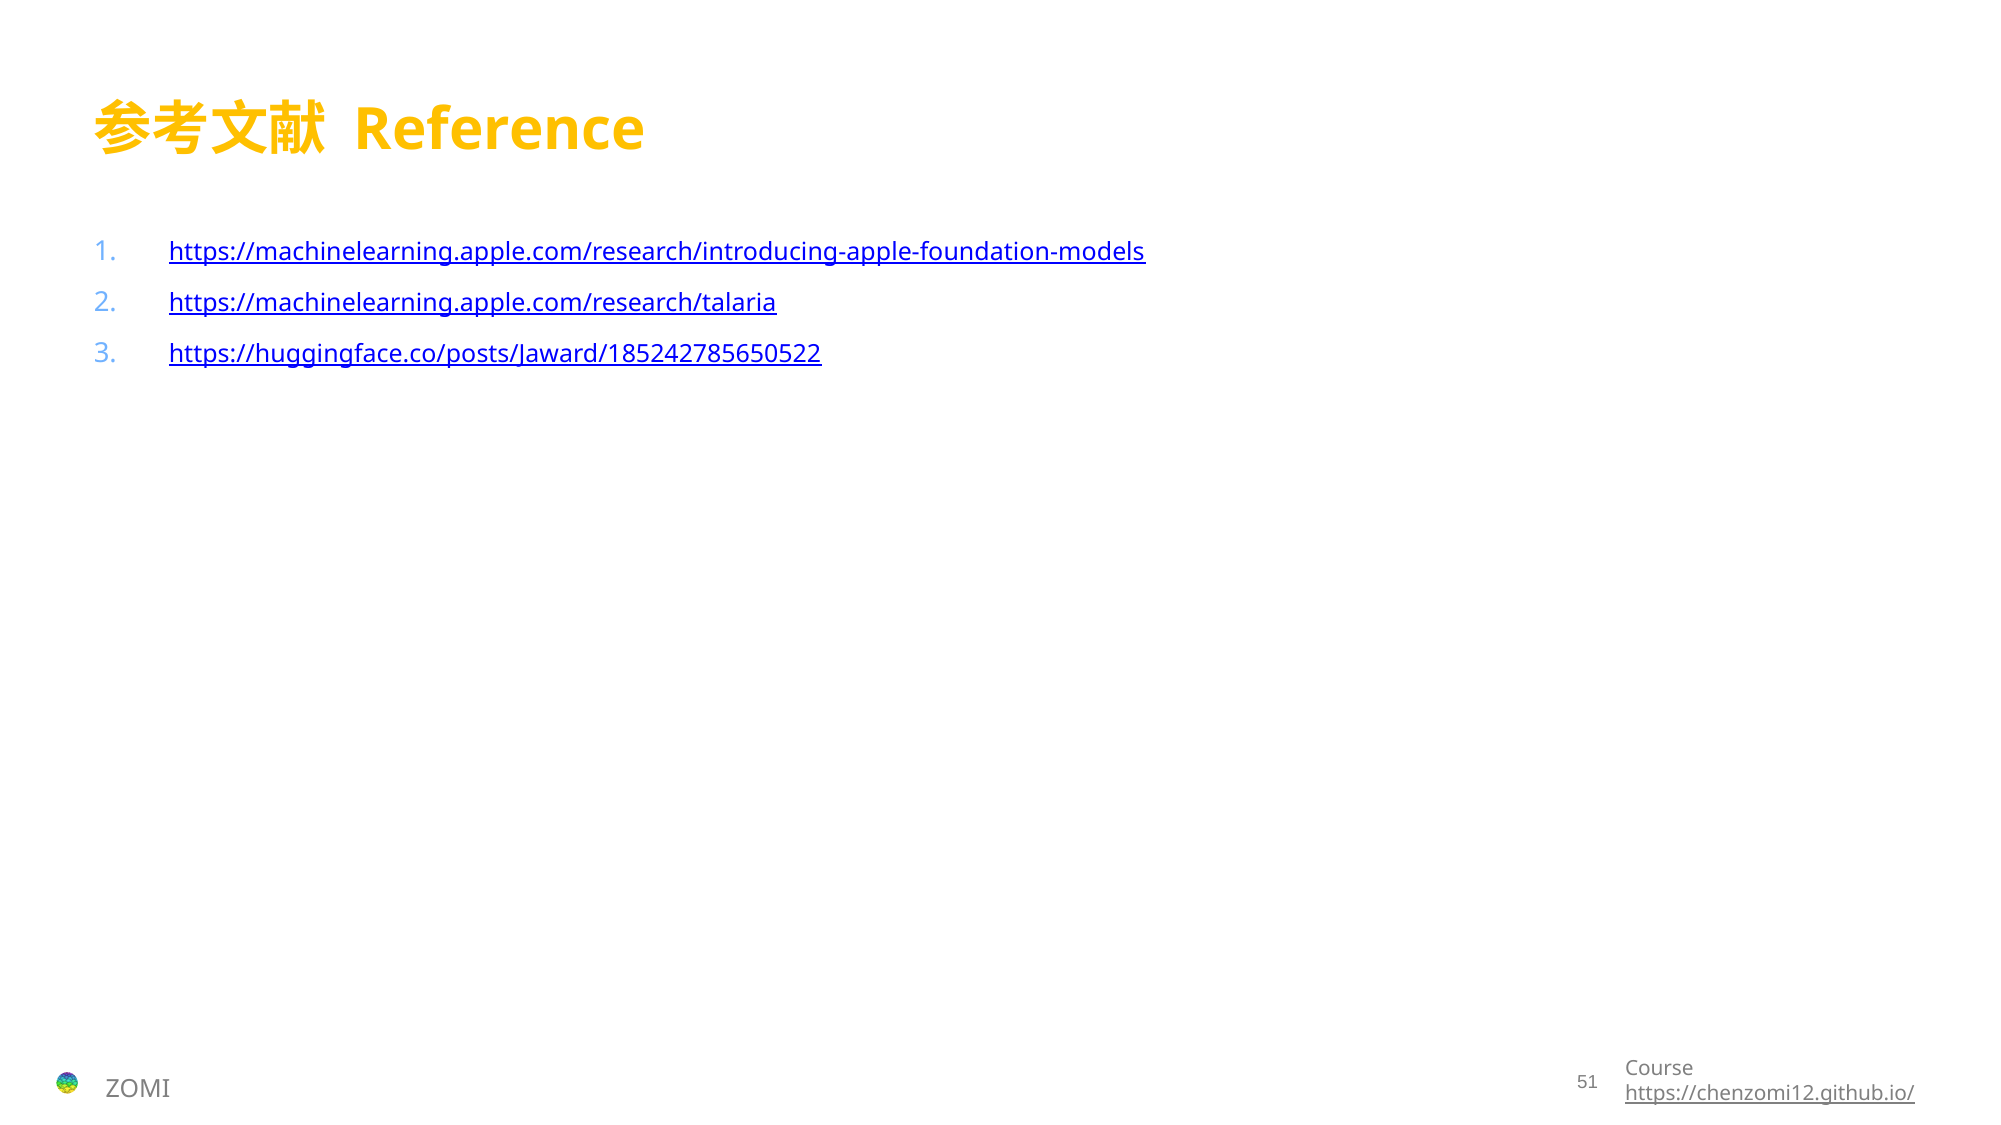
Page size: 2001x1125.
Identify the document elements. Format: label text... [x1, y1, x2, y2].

picture [57, 1073, 77, 1093]
list https://machinelearning.apple.com/research/introducing-apple-foundation-models https://machinelearning.apple.com/research/talaria https://huggingface.co/posts/Jaward/185242785650522 [79, 210, 1910, 1033]
title 参考文献 Reference [79, 78, 1910, 175]
